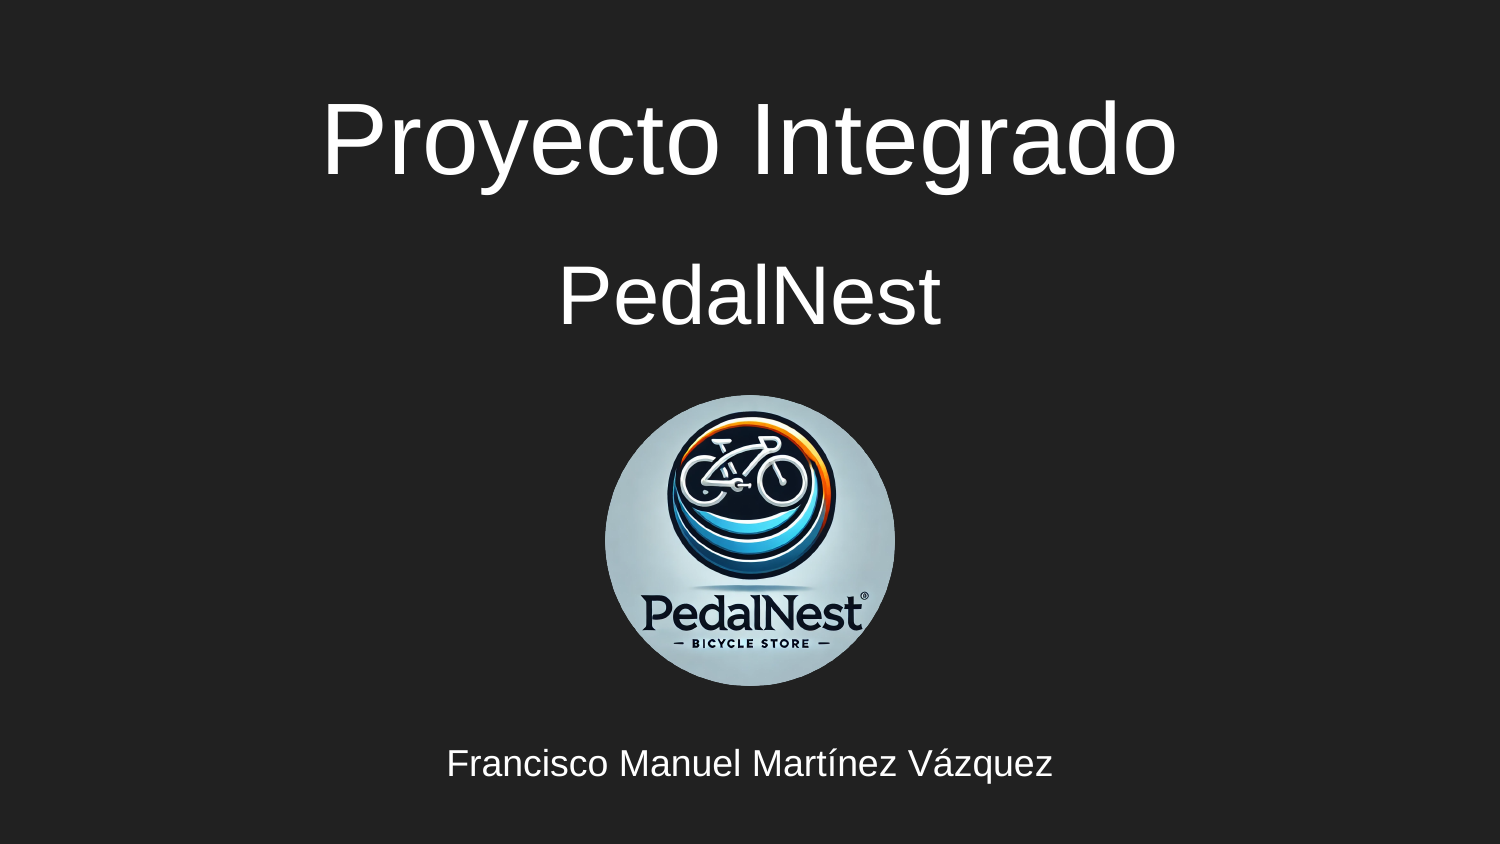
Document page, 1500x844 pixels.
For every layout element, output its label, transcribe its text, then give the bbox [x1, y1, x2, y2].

title Proyecto Integrado [51, 57, 1449, 211]
text_box Francisco Manuel Martínez Vázquez [236, 724, 1264, 800]
subtitle PedalNest [51, 226, 1449, 357]
picture [604, 395, 896, 686]
